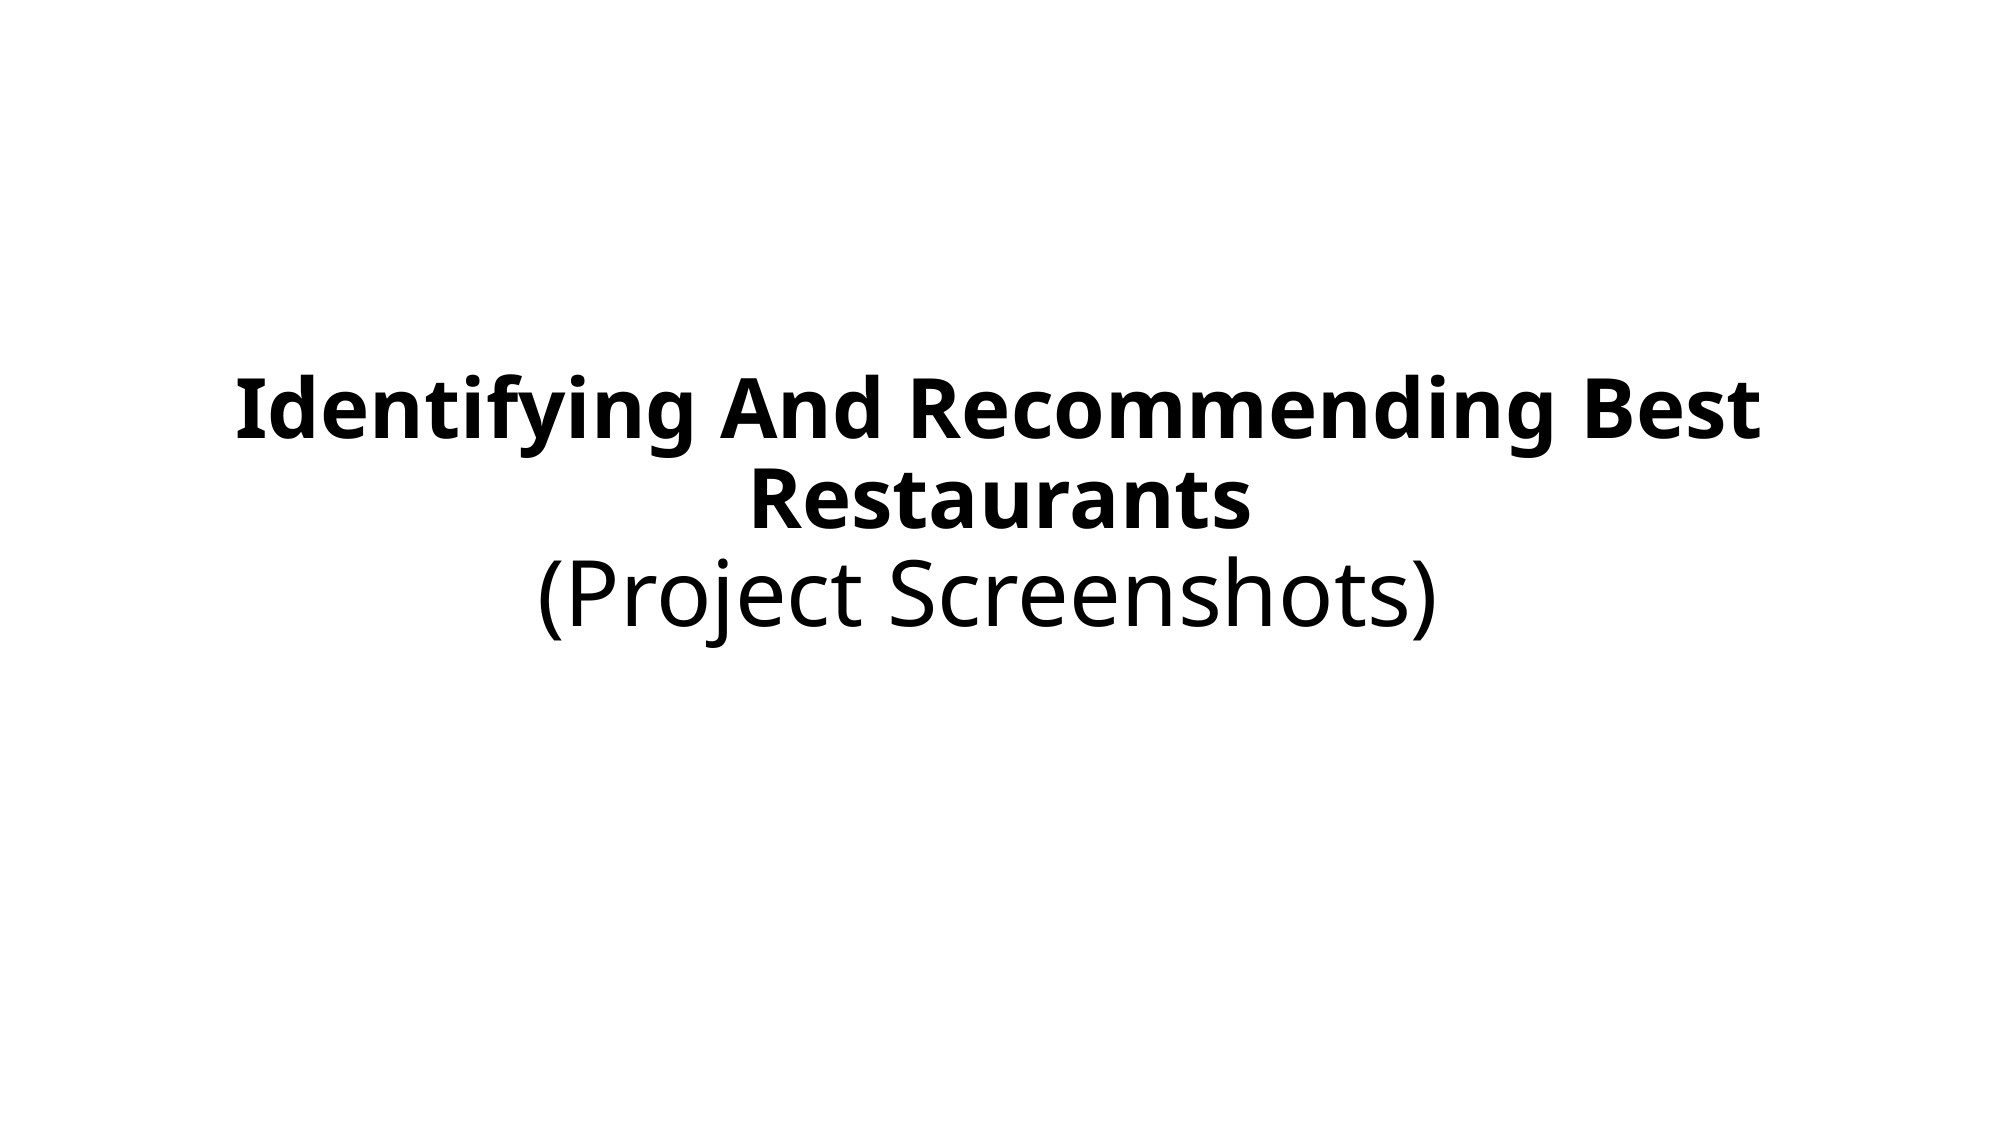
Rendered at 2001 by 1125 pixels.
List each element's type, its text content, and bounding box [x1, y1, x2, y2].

title Identifying And Recommending Best Restaurants (Project Screenshots) [137, 59, 1863, 953]
